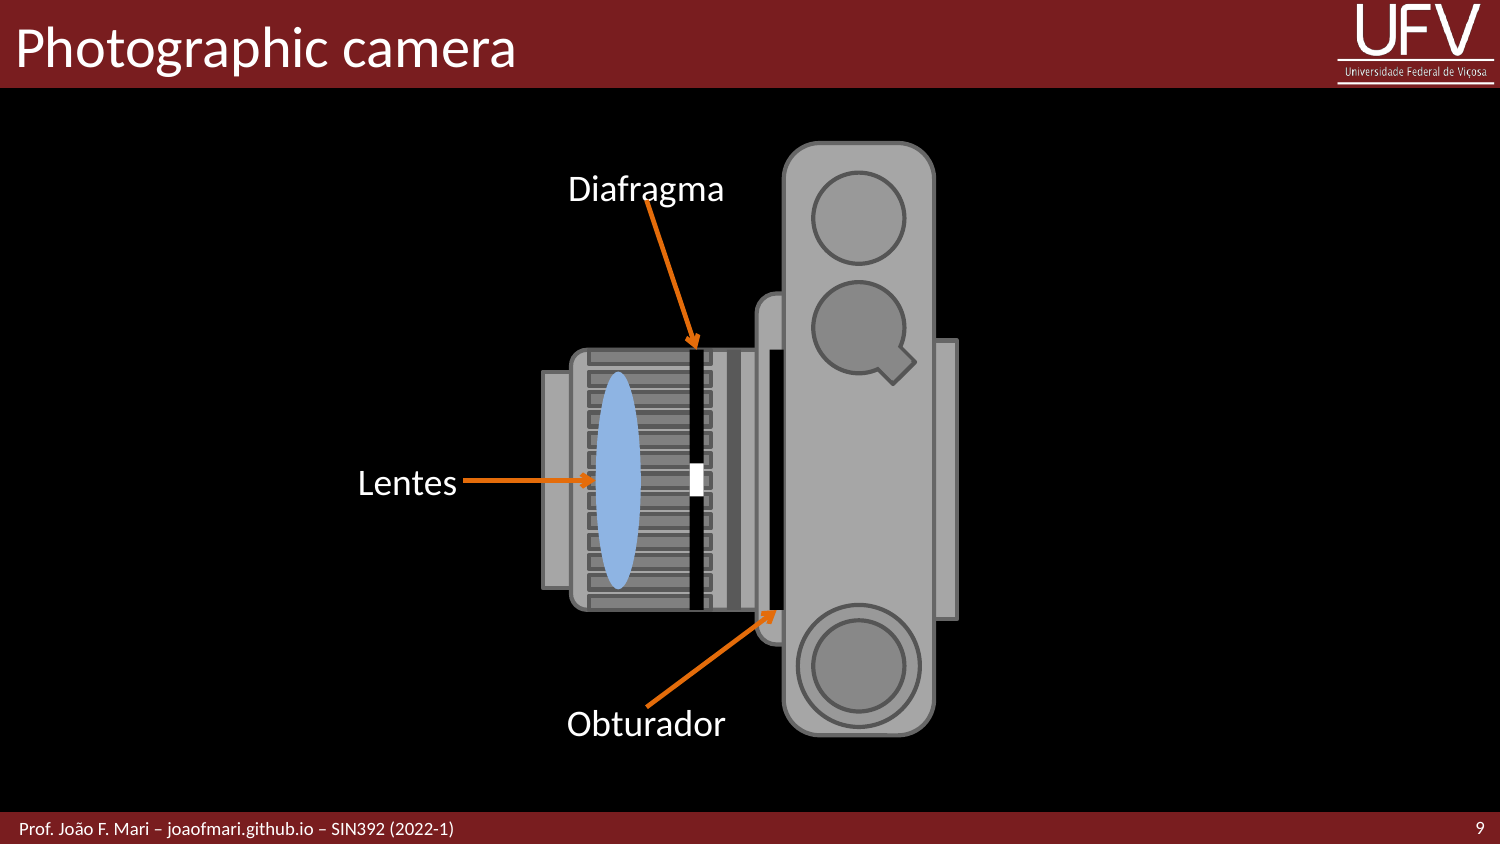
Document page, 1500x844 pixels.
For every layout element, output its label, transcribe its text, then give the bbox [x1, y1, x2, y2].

slide_number 9 [1328, 811, 1500, 844]
footer Prof. João F. Mari – joaofmari.github.io – SIN392 (2022-1) [0, 812, 1034, 844]
list [0, 88, 1500, 812]
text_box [344, 142, 958, 736]
title Photographic camera [0, 0, 1500, 88]
